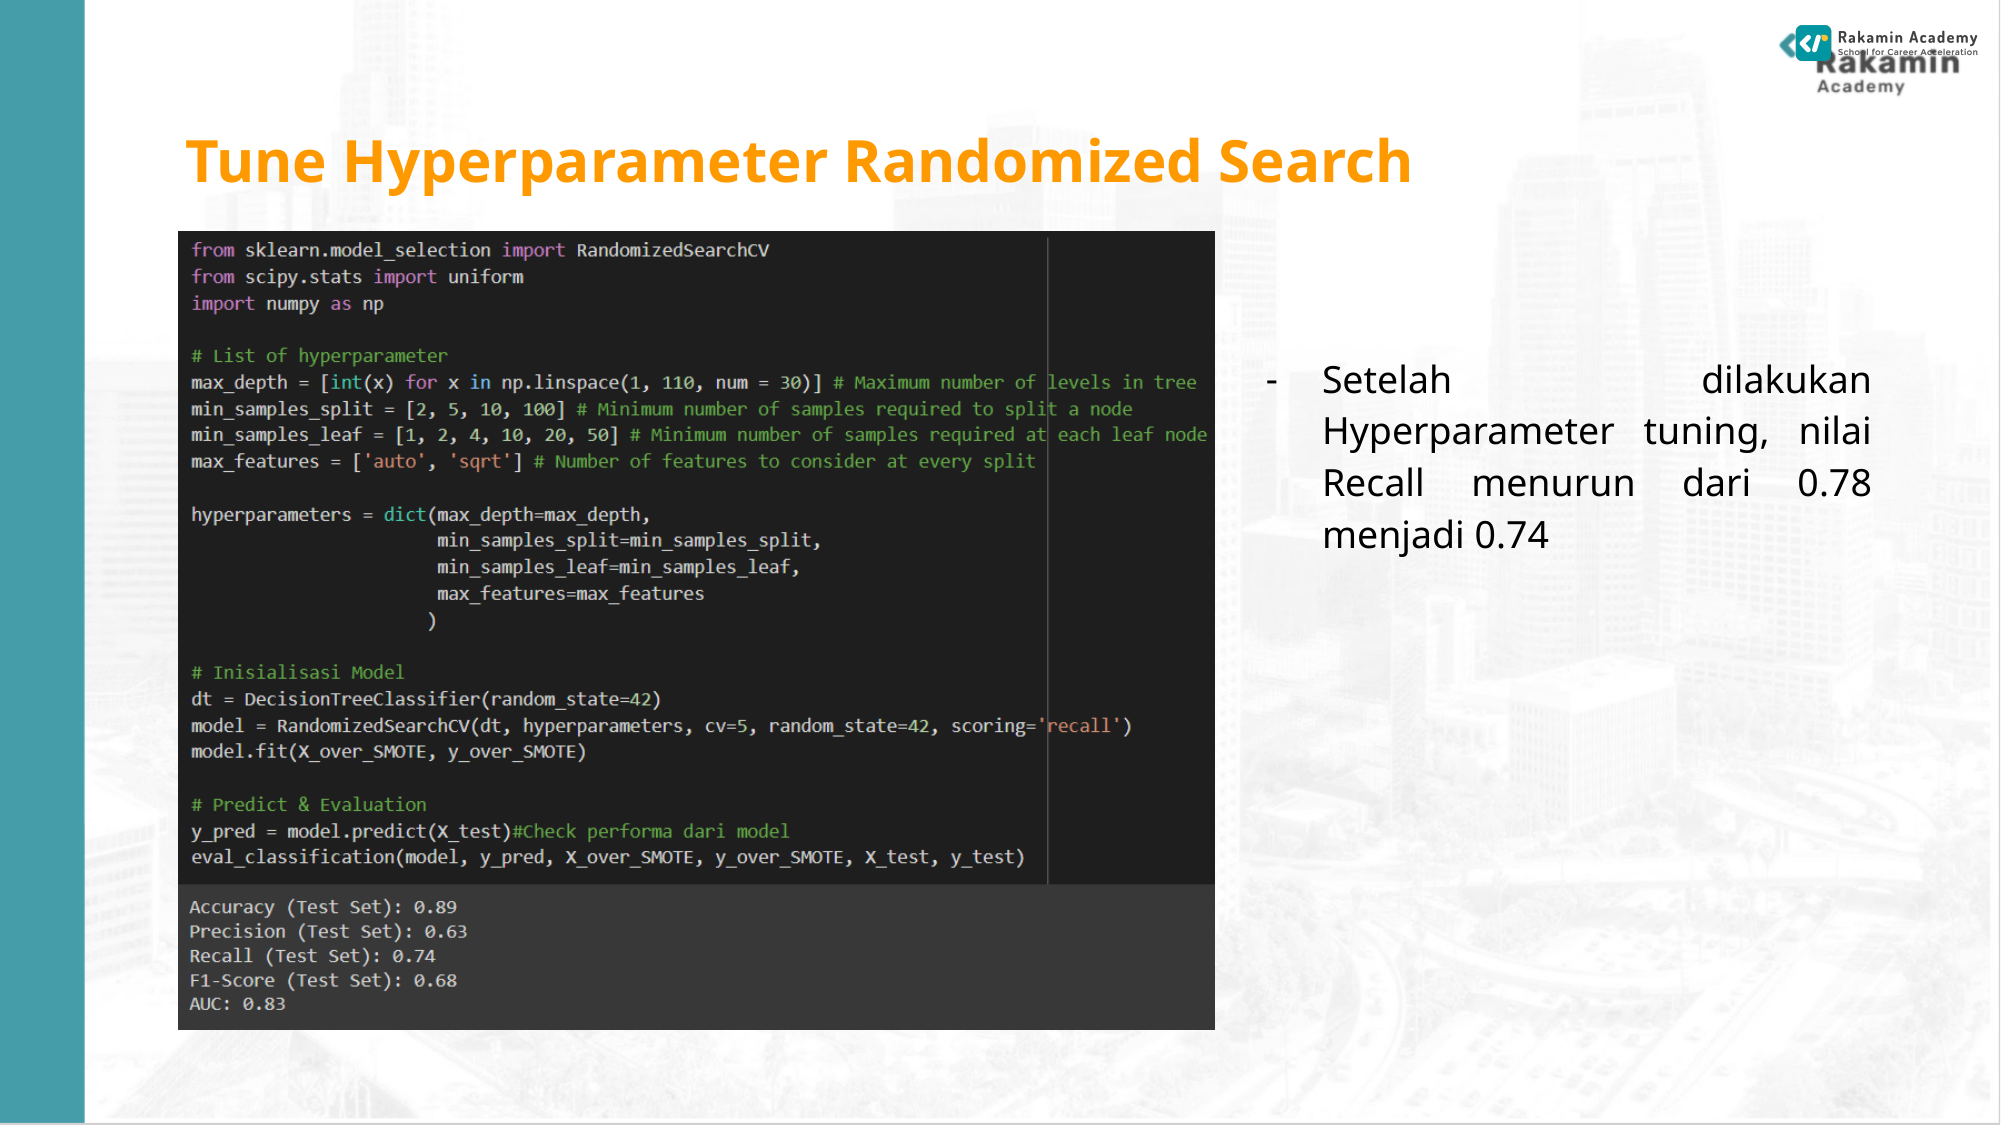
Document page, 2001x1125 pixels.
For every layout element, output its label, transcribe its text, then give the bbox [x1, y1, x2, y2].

text_box Setelah dilakukan Hyperparameter tuning, nilai Recall menurun dari 0.78 menjadi 0.74 [1232, 341, 1888, 562]
text_box Tune Hyperparameter Randomized Search [170, 114, 1730, 202]
picture [0, 0, 2001, 1125]
